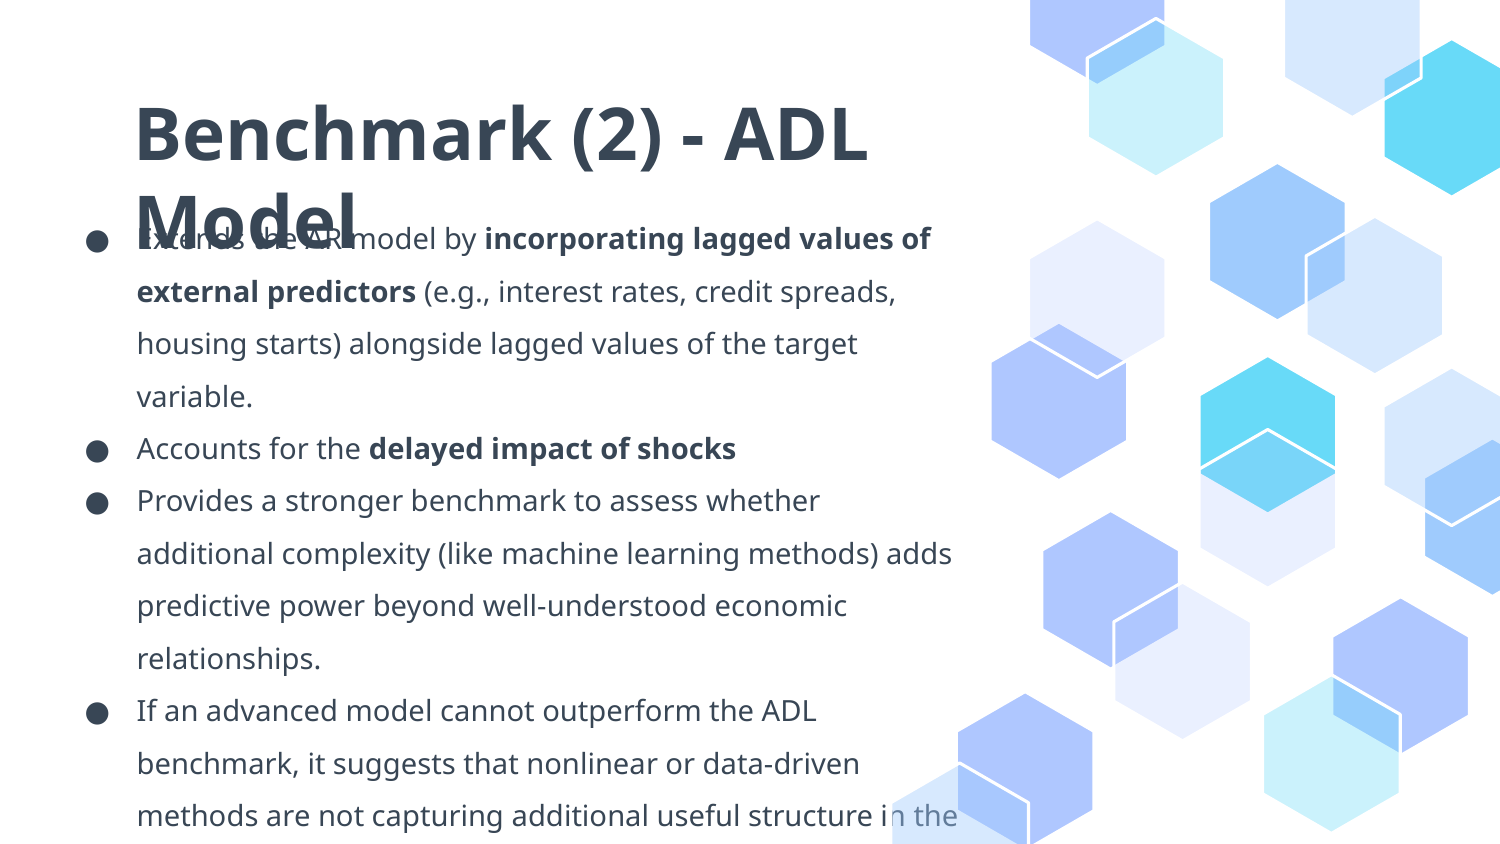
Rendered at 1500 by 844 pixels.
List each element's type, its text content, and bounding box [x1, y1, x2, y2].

title Benchmark (2) - ADL Model [118, 72, 885, 167]
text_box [890, 0, 1500, 844]
subtitle Extends the AR model by incorporating lagged values of external predictors (e.g., interest rates, credit spreads, housing starts) alongside lagged values of the target variable. Accounts for the delayed impact of shocks Provides a stronger benchmark to assess whether additional complexity (like machine learning methods) adds predictive power beyond well-understood economic relationships. If an advanced model cannot outperform the ADL benchmark, it suggests that nonlinear or data-driven methods are not capturing additional useful structure in the data. [46, 188, 885, 789]
